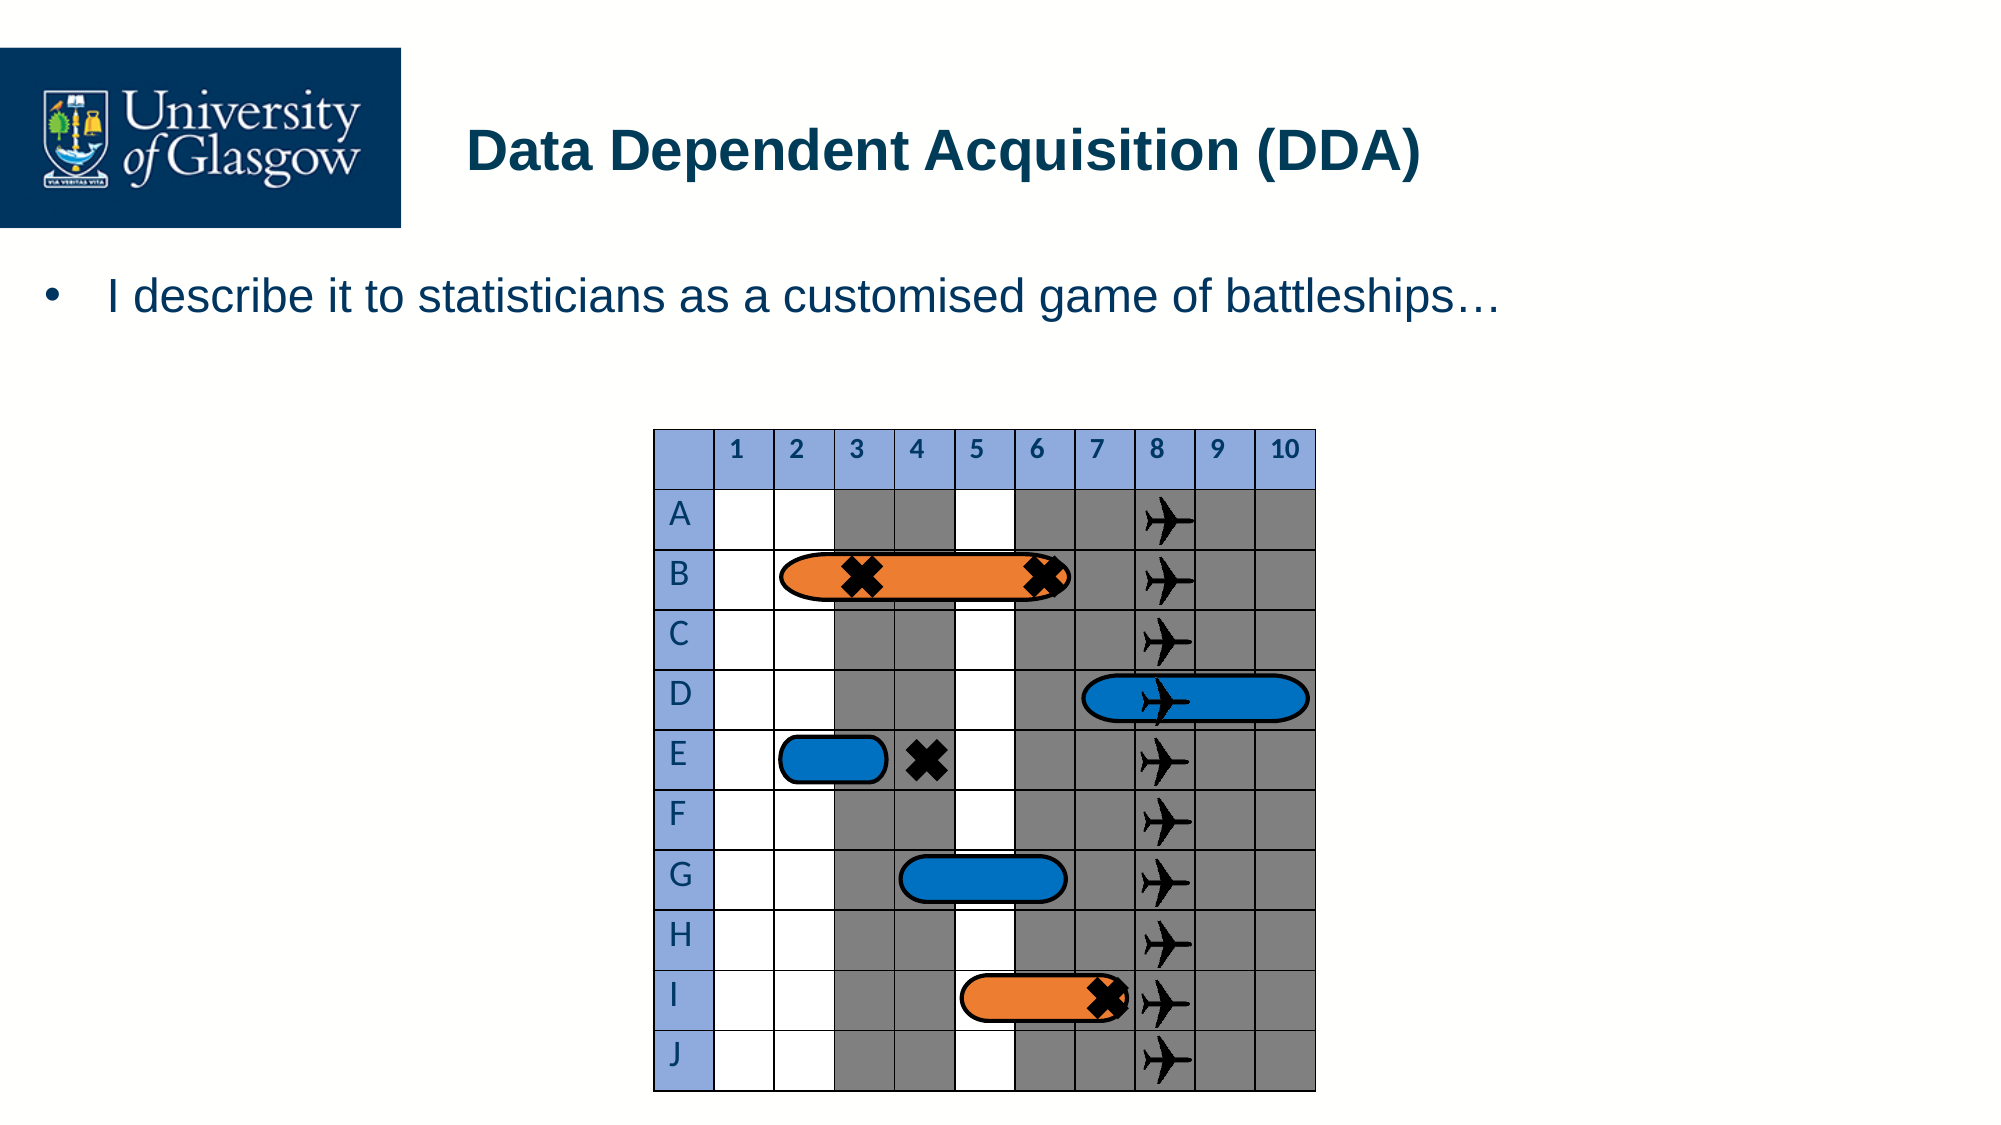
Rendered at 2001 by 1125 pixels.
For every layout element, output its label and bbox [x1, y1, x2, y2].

table_cell [1076, 671, 1134, 729]
table_cell [715, 551, 773, 609]
table_cell [895, 851, 954, 909]
table_cell [895, 791, 954, 849]
table_cell [715, 490, 773, 549]
table_cell [895, 611, 954, 669]
table_cell [715, 731, 773, 789]
table_cell [895, 971, 954, 1030]
table_cell [835, 600, 894, 609]
table_cell [655, 551, 713, 609]
table_cell [1136, 490, 1194, 549]
table_header [775, 430, 834, 489]
table_cell [1256, 490, 1315, 549]
table_cell [835, 731, 894, 789]
text_box [961, 975, 1128, 1021]
table_cell [1016, 731, 1074, 789]
table_cell [835, 611, 894, 669]
table_cell [1196, 791, 1254, 849]
text_box [780, 736, 887, 783]
table_cell [1076, 1031, 1134, 1090]
text_box [907, 740, 947, 780]
table_header [1016, 430, 1074, 489]
table_cell [1196, 722, 1254, 729]
table_cell [1016, 1031, 1074, 1090]
table_header [1076, 430, 1134, 489]
table_cell [1196, 971, 1254, 1030]
picture [0, 0, 2000, 1125]
table_cell [775, 911, 834, 970]
table_cell [655, 611, 713, 669]
table_cell [715, 851, 773, 909]
table_header [956, 430, 1014, 489]
table_cell [1076, 791, 1134, 849]
table_cell [835, 971, 894, 1030]
table_cell [715, 911, 773, 970]
table_cell [1076, 611, 1134, 669]
table_cell [1196, 671, 1254, 675]
table_cell [835, 490, 894, 549]
table_cell [715, 791, 773, 849]
table_cell [715, 611, 773, 669]
table_cell [1256, 731, 1315, 789]
table_cell [956, 731, 1014, 789]
table_cell [1136, 1031, 1194, 1090]
table_cell [1256, 971, 1315, 1030]
table_cell [715, 1031, 773, 1090]
table_cell [895, 600, 954, 609]
table_cell [1076, 490, 1134, 549]
table_cell [1196, 551, 1254, 609]
title [451, 115, 1963, 262]
table_cell [895, 911, 954, 970]
table_cell [895, 1031, 954, 1090]
table_cell [956, 791, 1014, 849]
table_cell [1076, 911, 1134, 970]
table_cell [775, 791, 834, 849]
table_cell [956, 902, 1014, 909]
table_cell [956, 671, 1014, 729]
table_header [715, 430, 773, 489]
table_cell [956, 490, 1014, 549]
table_cell [1196, 1031, 1254, 1090]
table_cell [1016, 791, 1074, 849]
list [29, 263, 1963, 372]
table_cell [956, 851, 1014, 856]
table_cell [655, 851, 713, 909]
table_cell [715, 671, 773, 729]
table_cell [775, 851, 834, 909]
table_cell [1016, 551, 1074, 609]
table_cell [895, 731, 954, 789]
table_cell [1196, 611, 1254, 669]
table_cell [895, 490, 954, 549]
table_cell [715, 971, 773, 1030]
table_cell [1016, 1021, 1074, 1030]
table_cell [655, 731, 713, 789]
table_header [835, 430, 894, 489]
table_cell [775, 731, 834, 789]
table_cell [956, 971, 1014, 1030]
table_cell [655, 971, 713, 1030]
table_cell [835, 1031, 894, 1090]
table_cell [1076, 551, 1134, 609]
table_header [655, 430, 713, 489]
table_cell [1256, 611, 1315, 669]
table_cell [956, 1031, 1014, 1090]
table_cell [1016, 911, 1074, 970]
table_cell [1076, 851, 1134, 909]
table_cell [655, 671, 713, 729]
table_cell [655, 911, 713, 970]
table_cell [895, 671, 954, 729]
table_cell [1196, 851, 1254, 909]
table_cell [1196, 731, 1254, 789]
table_cell [1016, 851, 1074, 909]
table_cell [655, 490, 713, 549]
table_cell [655, 1031, 713, 1090]
table_header [1136, 430, 1194, 489]
table_cell [835, 851, 894, 909]
table_header [1256, 430, 1315, 489]
table_cell [1016, 611, 1074, 669]
table_cell [1076, 971, 1134, 1030]
table_cell [956, 611, 1014, 669]
table_cell [1076, 731, 1134, 789]
table_cell [1016, 671, 1074, 729]
table_cell [775, 671, 834, 729]
table_header [895, 430, 954, 489]
table_cell [1016, 971, 1074, 975]
table_cell [1256, 1031, 1315, 1090]
table_cell [775, 971, 834, 1030]
table_cell [1256, 911, 1315, 970]
table_cell [956, 911, 1014, 970]
table_cell [655, 791, 713, 849]
text_box [781, 554, 1070, 600]
table_cell [775, 611, 834, 669]
table_cell [1196, 911, 1254, 970]
table_cell [1256, 551, 1315, 609]
table_cell [1256, 791, 1315, 849]
table_cell [1256, 671, 1315, 729]
table_cell [775, 490, 834, 549]
text_box [900, 856, 1066, 902]
table_cell [775, 551, 834, 609]
table_cell [1196, 490, 1254, 549]
table_cell [956, 600, 1014, 609]
table_cell [775, 1031, 834, 1090]
text_box [1083, 494, 1308, 1086]
table_cell [835, 791, 894, 849]
table_header [1196, 430, 1254, 489]
table_cell [1256, 851, 1315, 909]
table_cell [1016, 490, 1074, 549]
table_cell [835, 671, 894, 729]
table_cell [835, 911, 894, 970]
